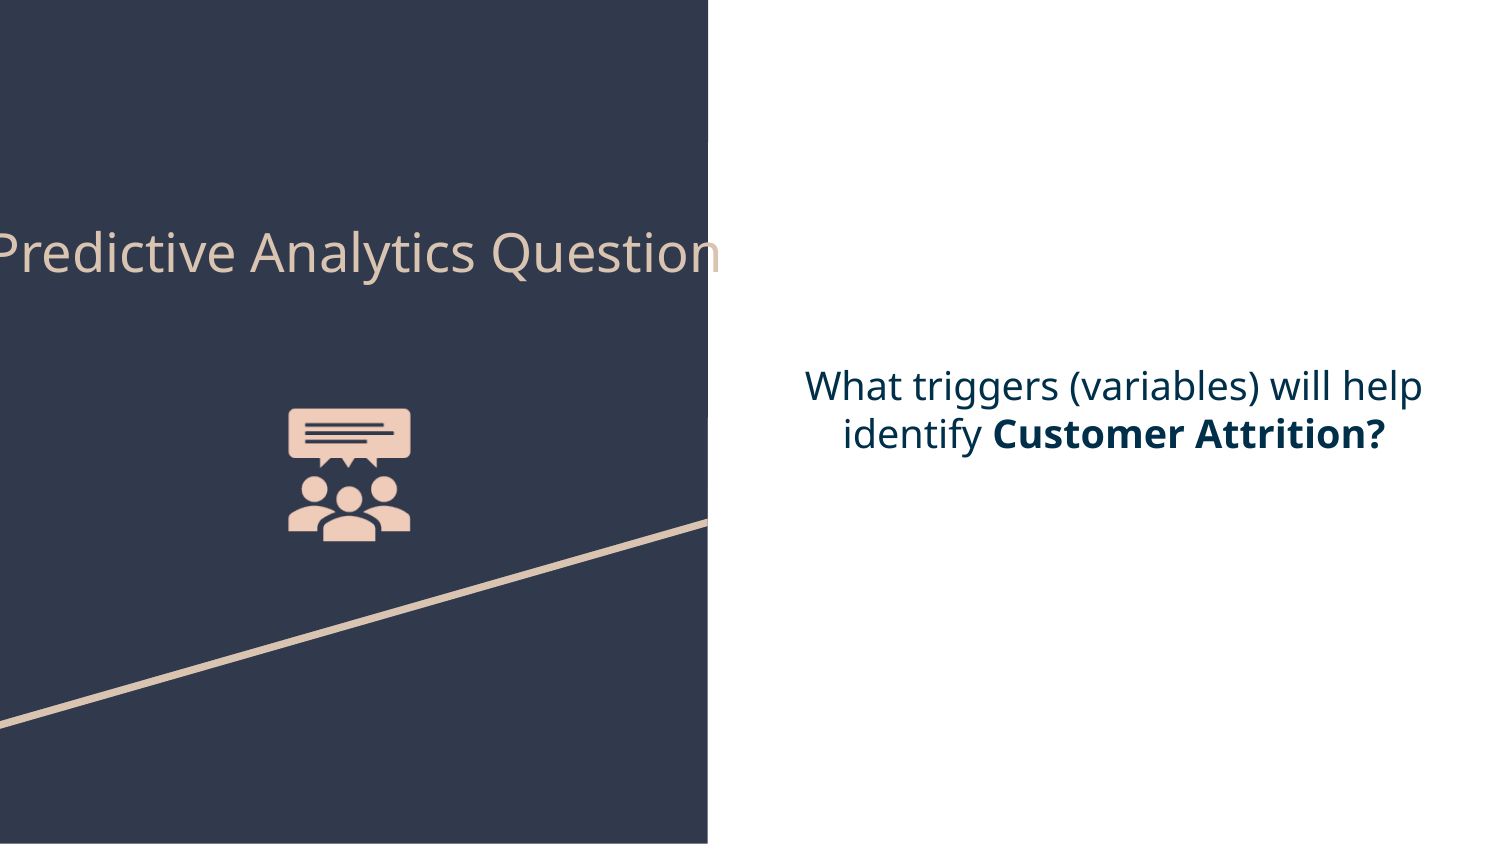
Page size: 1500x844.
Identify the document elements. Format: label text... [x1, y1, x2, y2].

text_box Predictive Analytics Question [0, 138, 762, 299]
text_box What triggers (variables) will help identify Customer Attrition? [787, 346, 1441, 471]
picture [268, 394, 429, 556]
